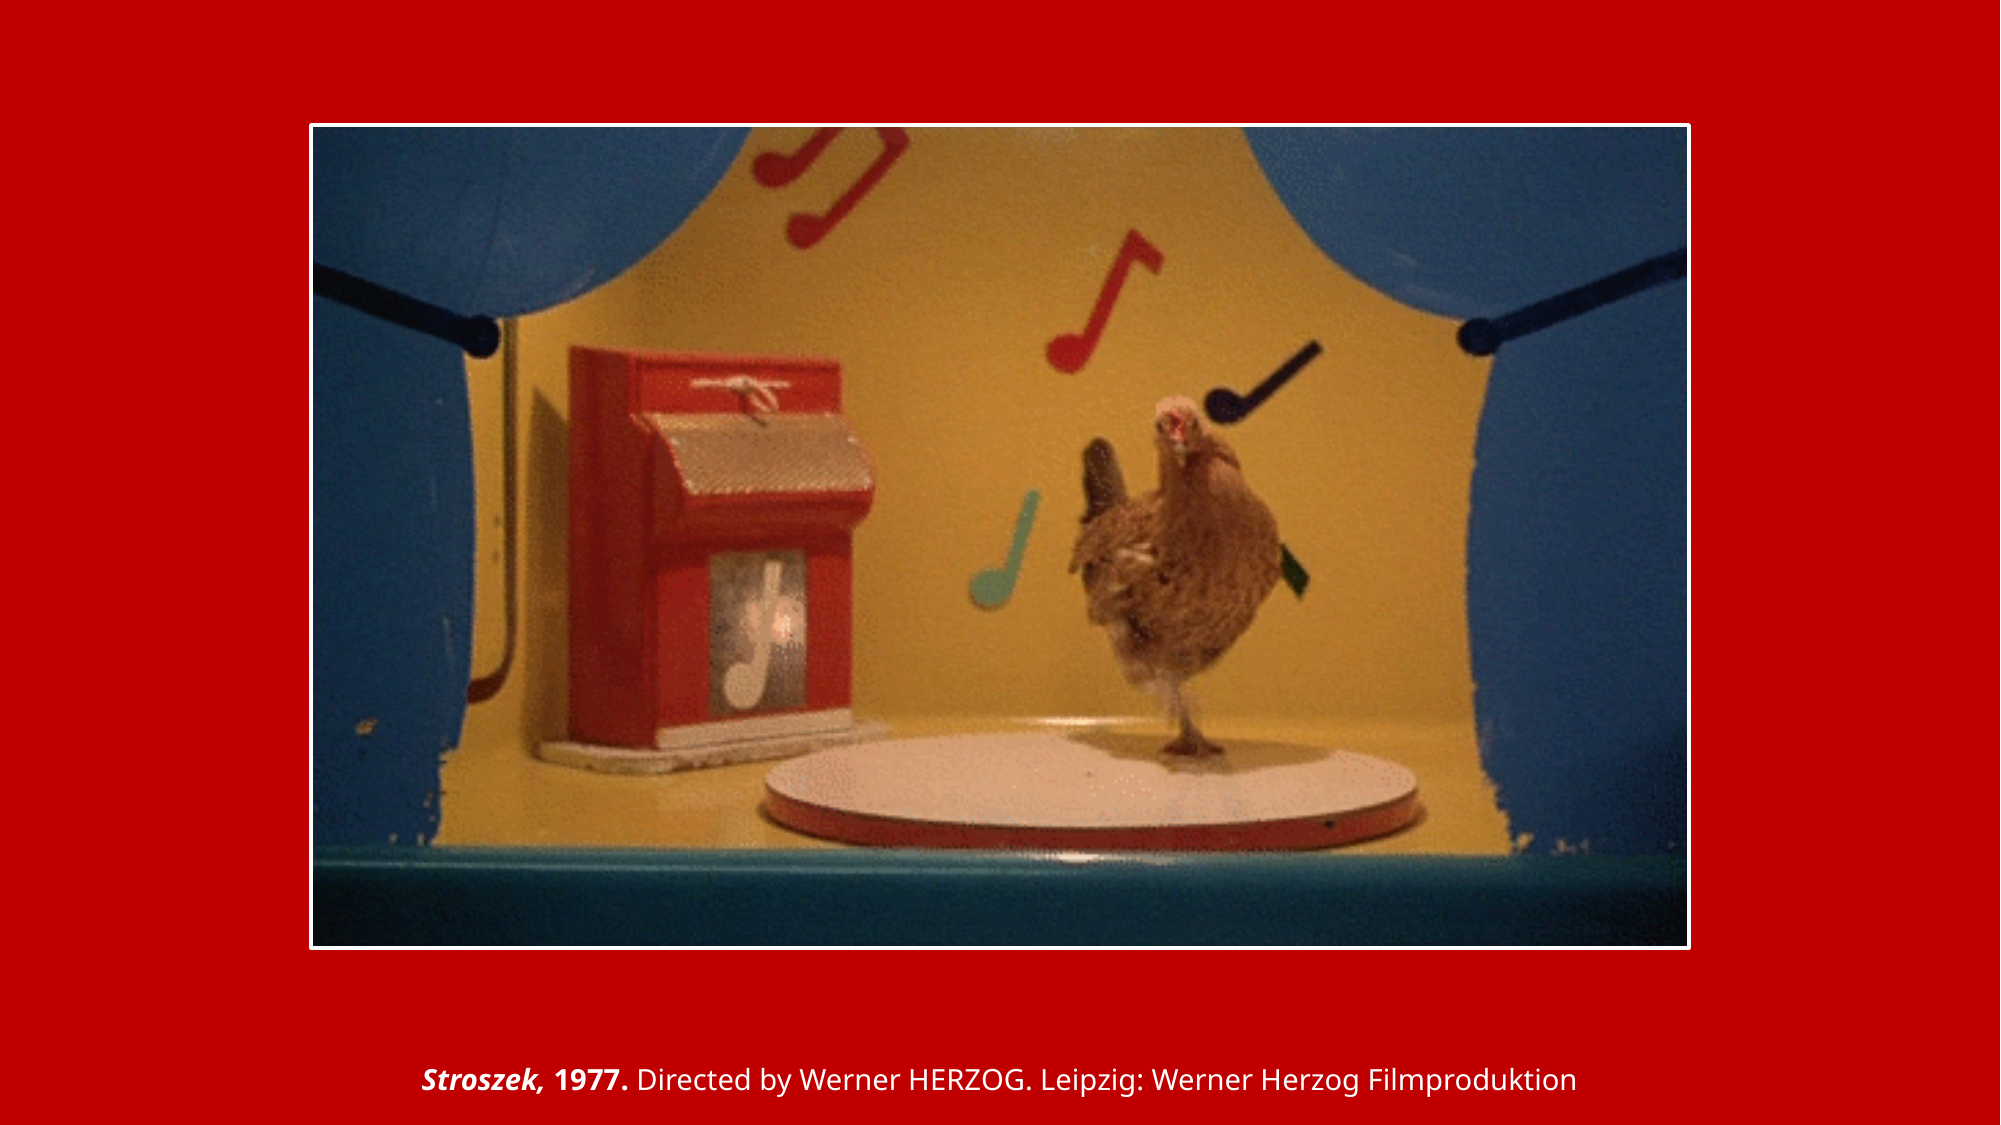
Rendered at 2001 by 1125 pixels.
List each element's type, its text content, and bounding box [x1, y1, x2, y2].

text_box Stroszek, 1977. Directed by Werner HERZOG. Leipzig: Werner Herzog Filmproduktion [261, 1054, 1739, 1104]
picture [312, 126, 1688, 946]
